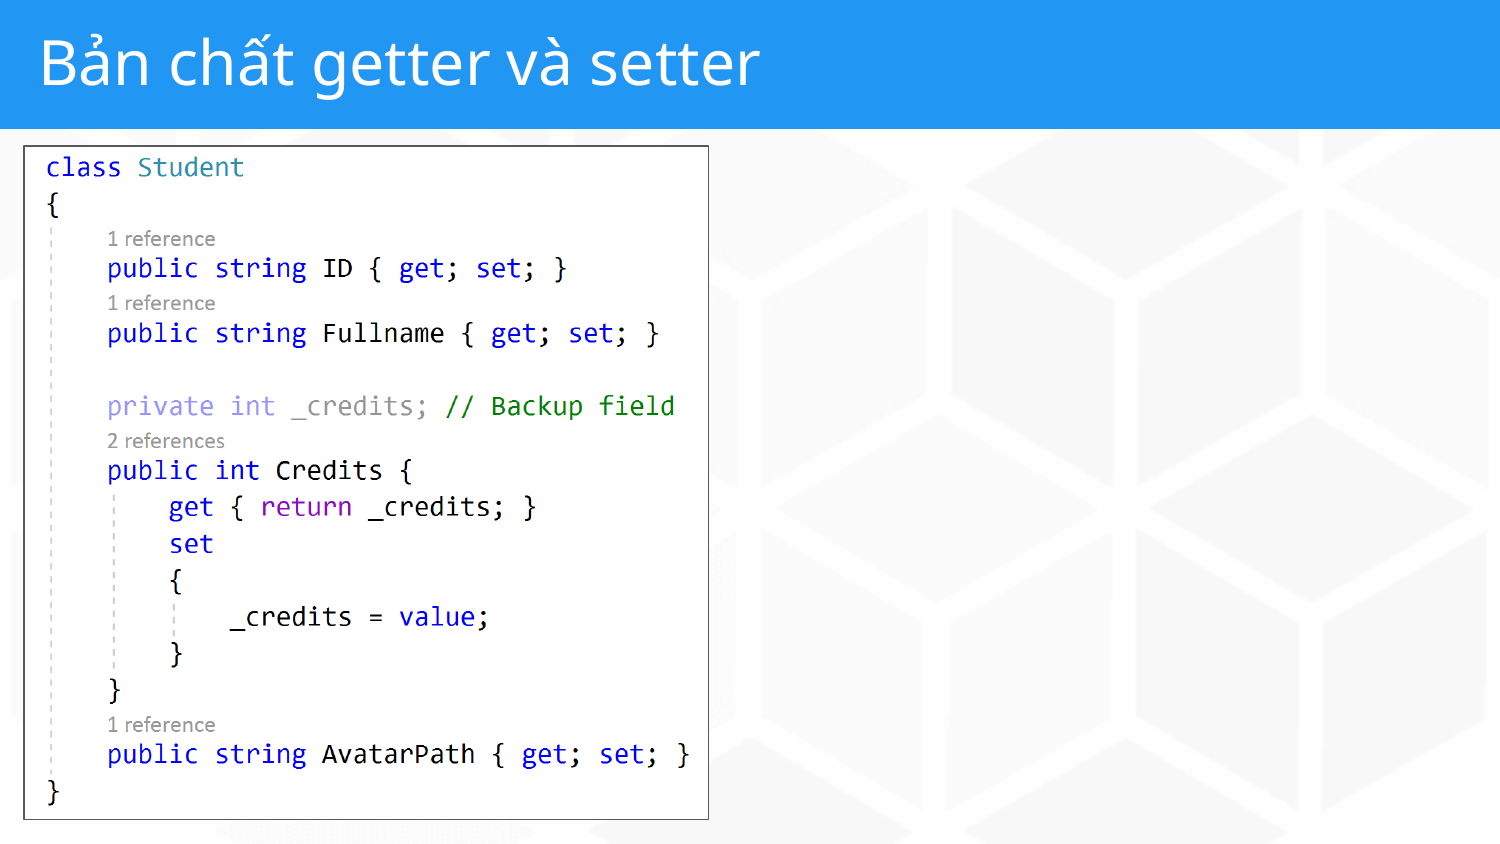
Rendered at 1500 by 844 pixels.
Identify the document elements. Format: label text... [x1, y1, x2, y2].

title Bản chất getter và setter [23, 0, 1500, 122]
picture [0, 129, 1500, 844]
